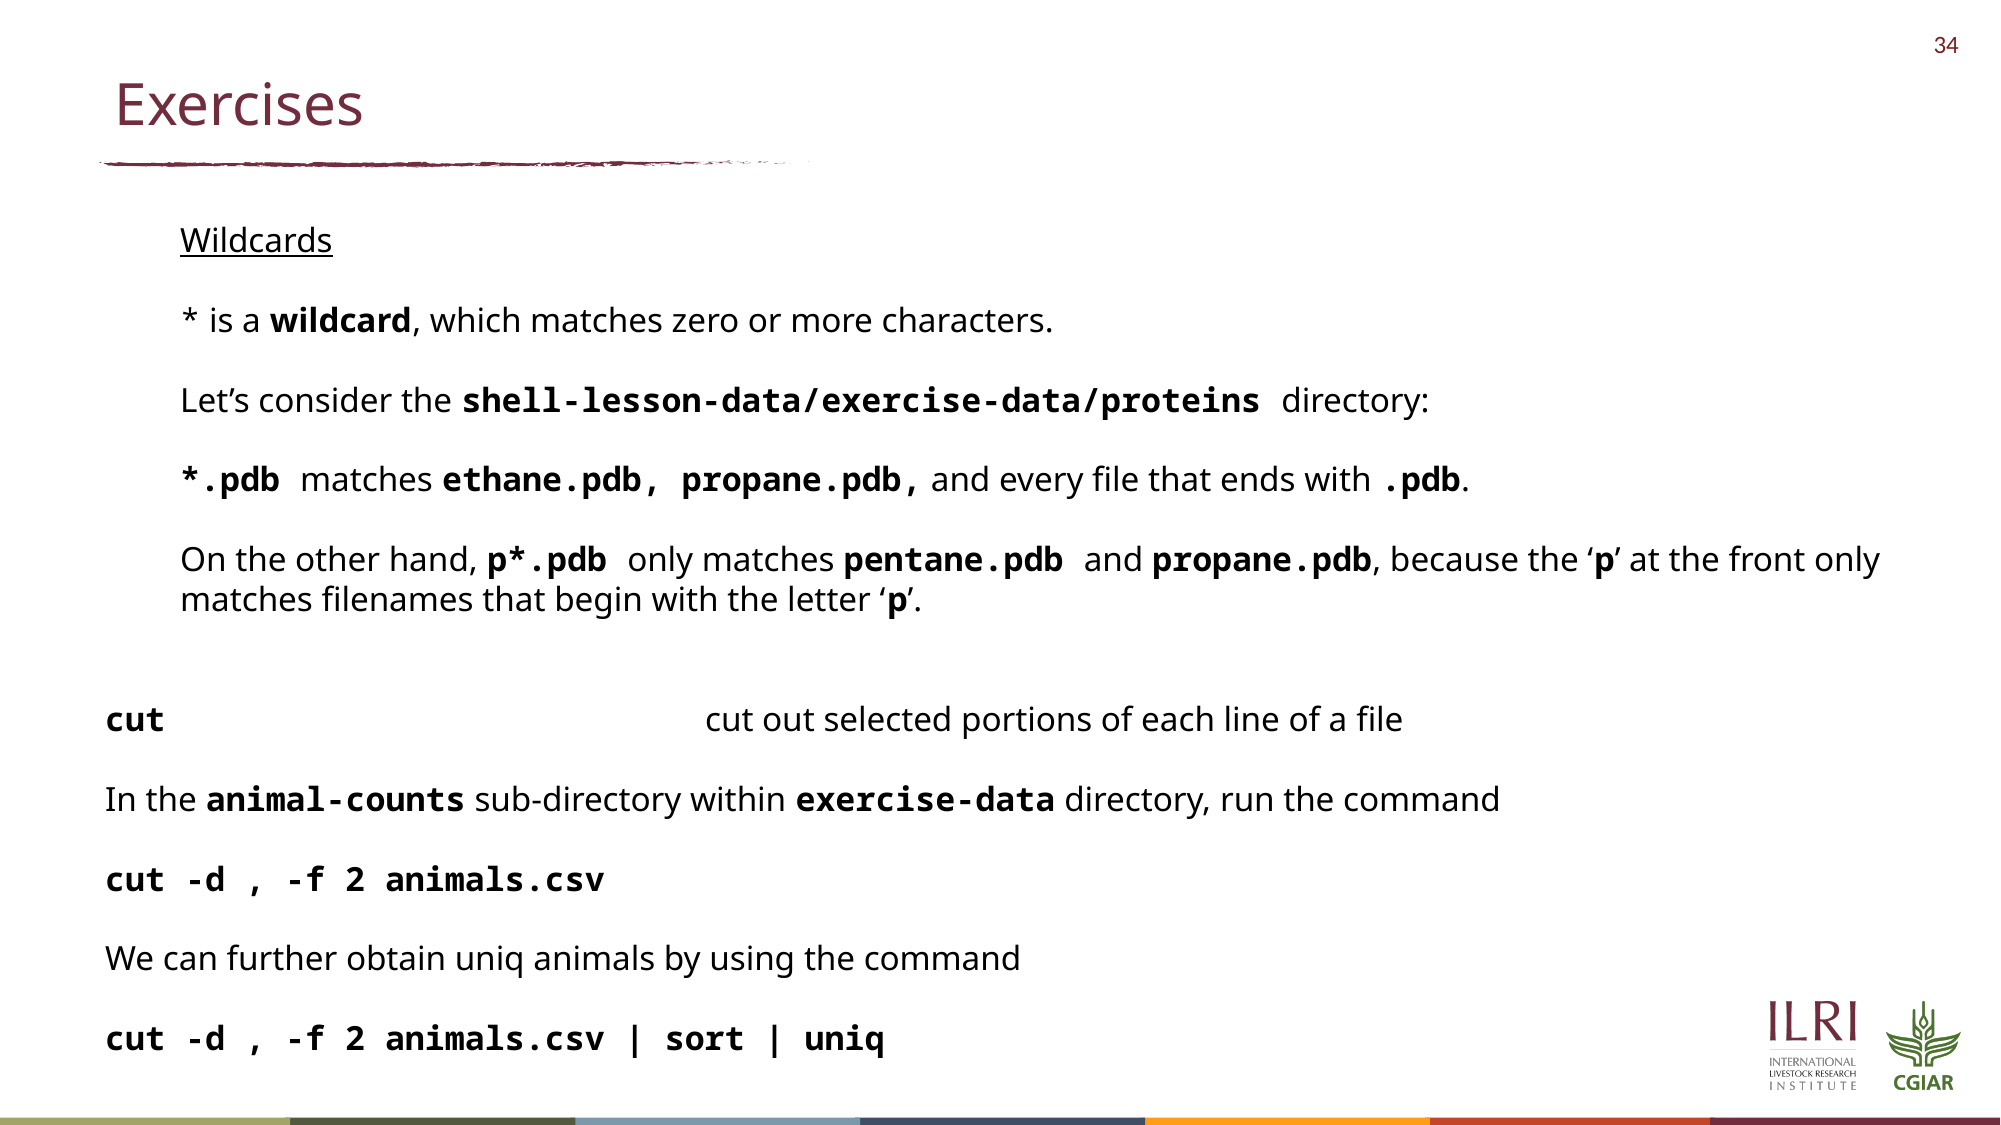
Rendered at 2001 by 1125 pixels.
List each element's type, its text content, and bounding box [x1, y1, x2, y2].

picture [1770, 1001, 1961, 1090]
picture [99, 160, 809, 168]
text_box Wildcards * is a wildcard, which matches zero or more characters. Let’s consider the shell-lesson-data/exercise-data/proteins directory: *.pdb matches ethane.pdb, propane.pdb, and every file that ends with .pdb. On the other hand, p*.pdb only matches pentane.pdb and propane.pdb, because the ‘p’ at the front only matches filenames that begin with the letter ‘p’. cut cut out selected portions of each line of a file In the animal-counts sub-directory within exercise-data directory, run the command cut -d , -f 2 animals.csv We can further obtain uniq animals by using the command cut -d , -f 2 animals.csv | sort | uniq [90, 171, 1946, 1065]
text_box Exercises [99, 49, 1620, 145]
